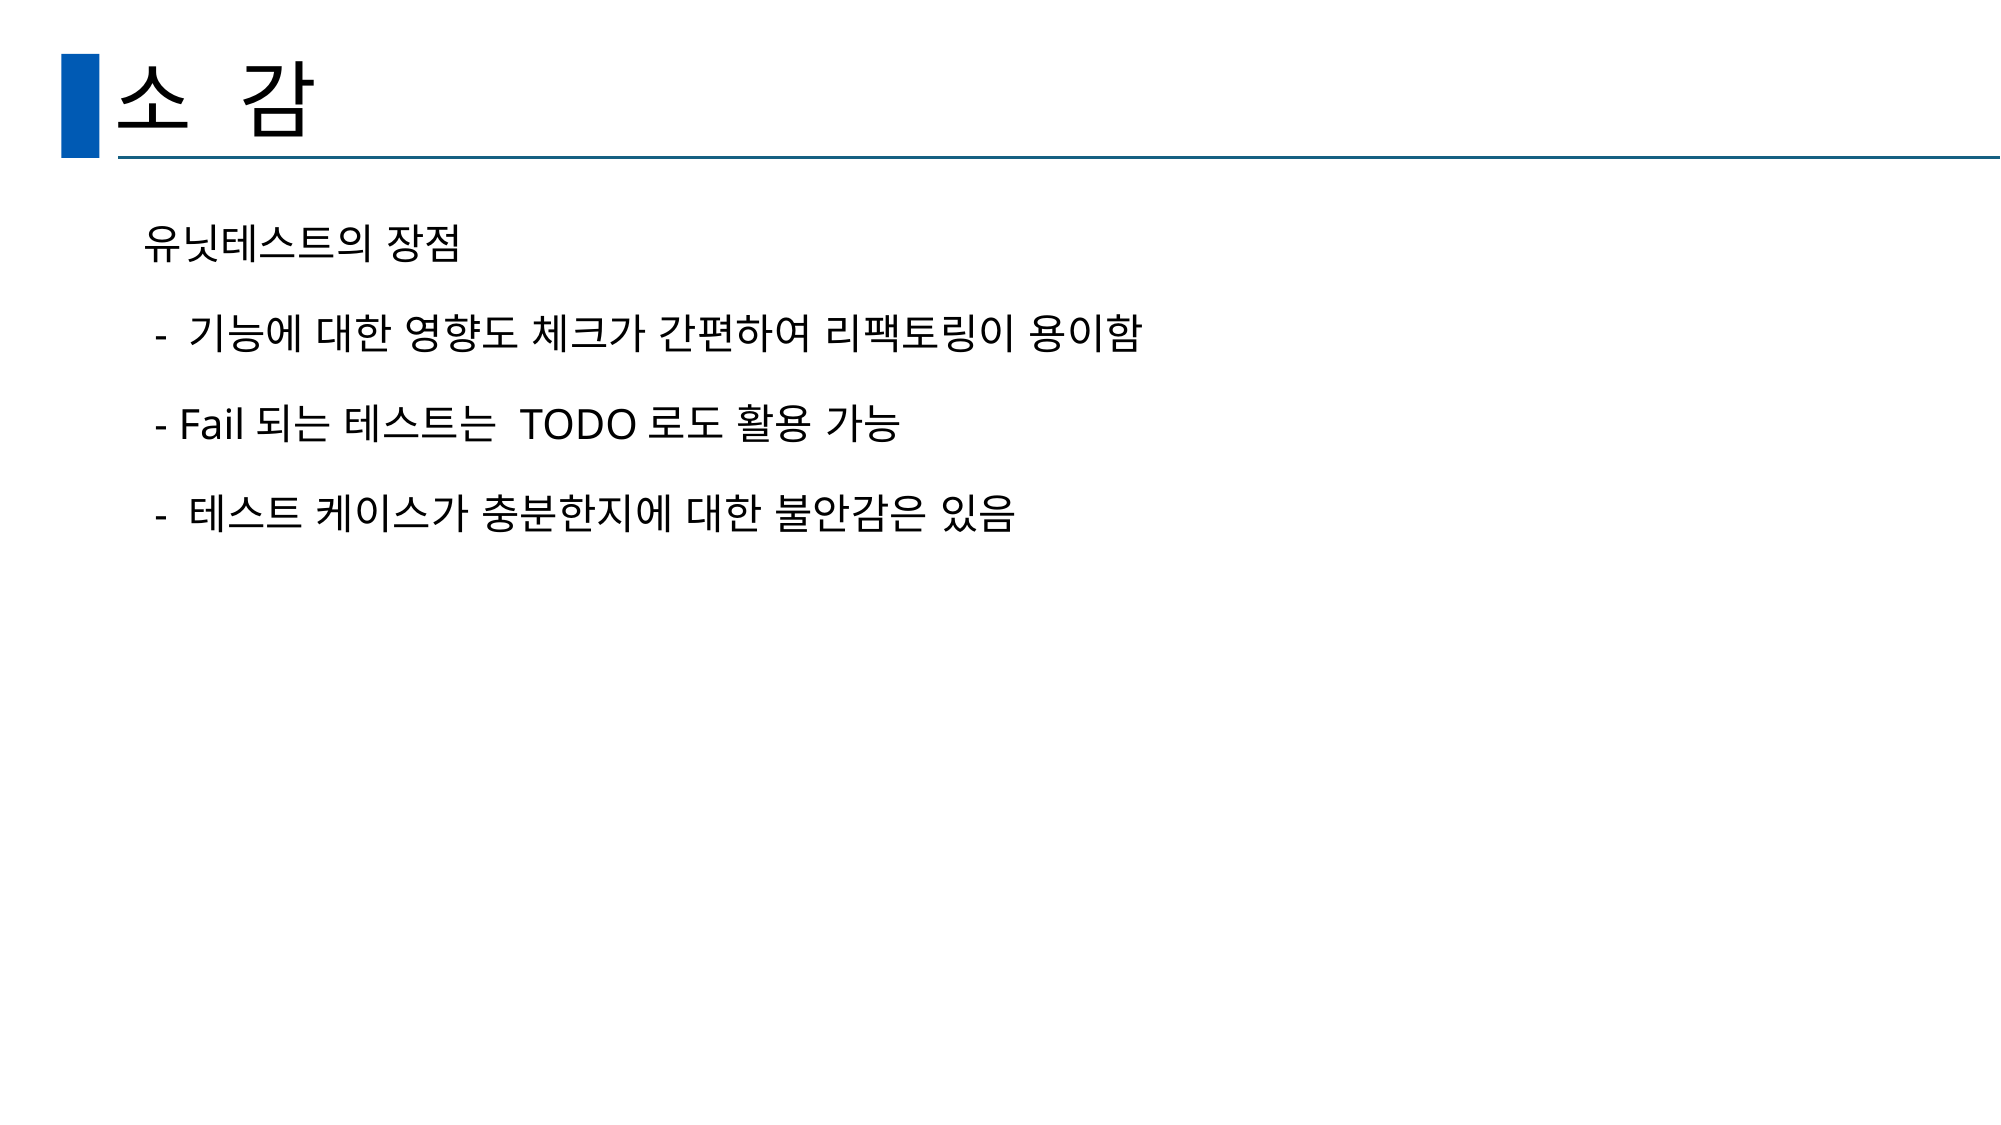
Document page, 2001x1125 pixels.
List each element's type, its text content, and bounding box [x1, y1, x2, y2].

list 유닛테스트의 장점 - 기능에 대한 영향도 체크가 간편하여 리팩토링이 용이함 - Fail되는 테스트는 TODO로도 활용 가능 - 테스트 케이스가 충분한지에 대한 불안감은 있음 [99, 215, 1825, 1025]
title 소 감 [99, 50, 1825, 158]
